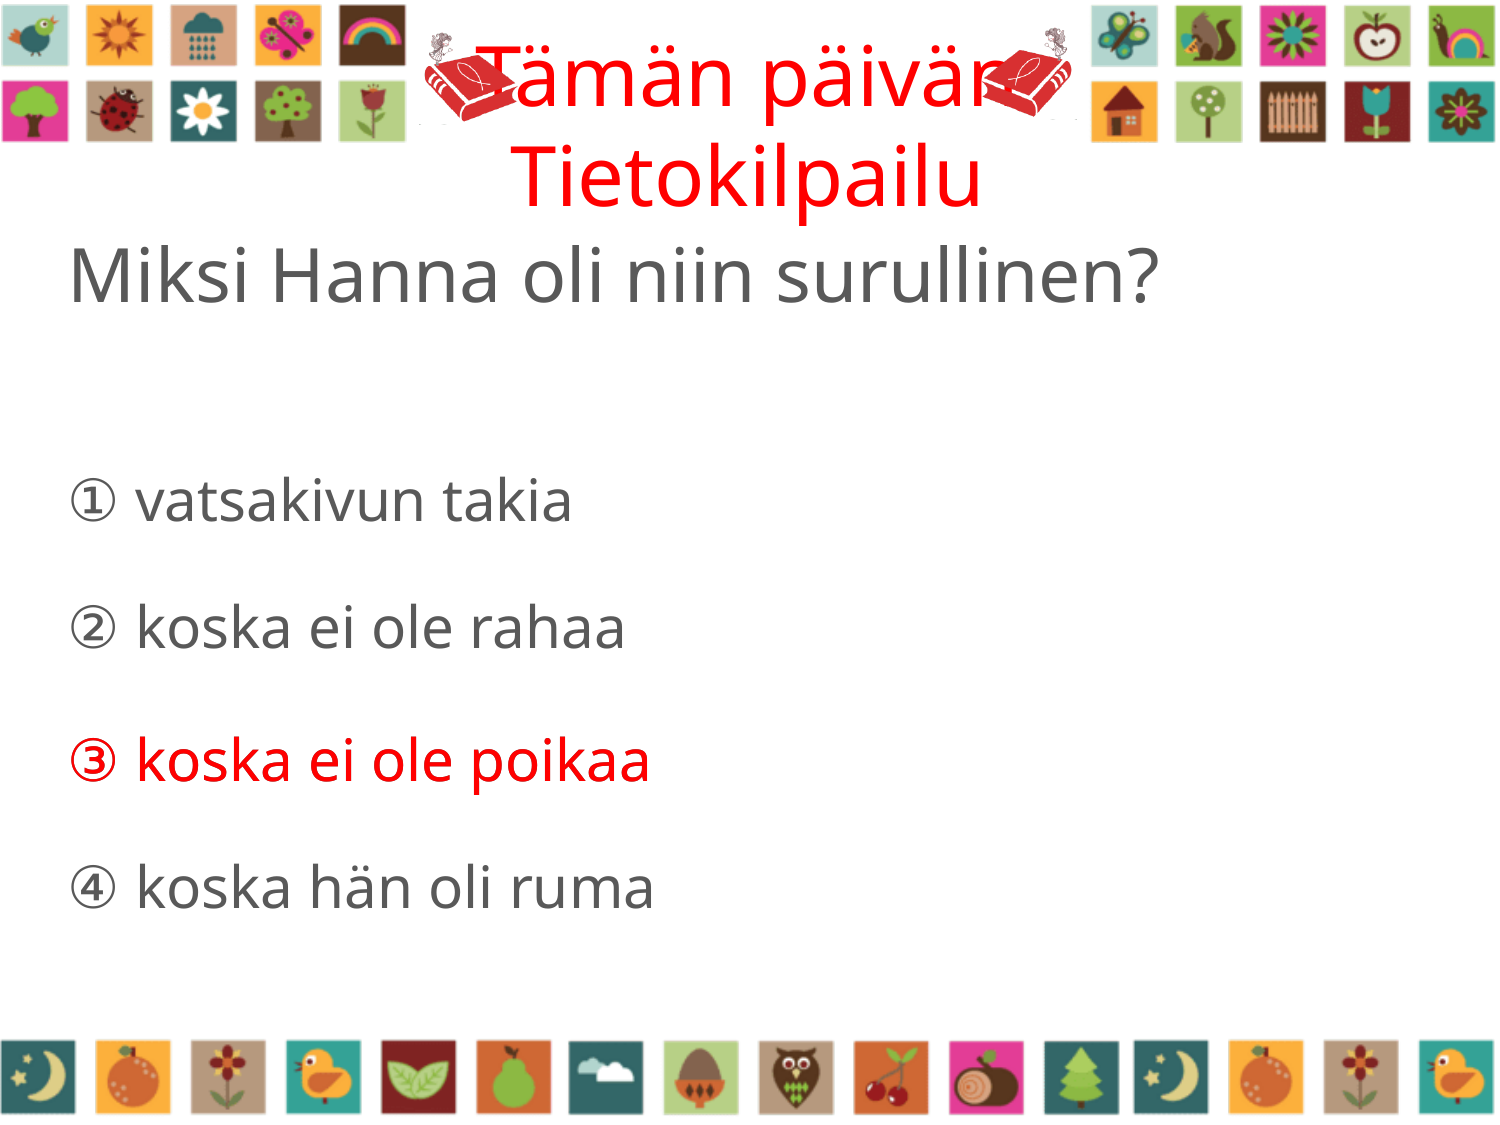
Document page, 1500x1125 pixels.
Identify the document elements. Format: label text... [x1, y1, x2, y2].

text_box Miksi Hanna oli niin surullinen? [53, 219, 1436, 325]
text_box ② koska ei ole rahaa [53, 582, 1436, 668]
text_box ① vatsakivun takia [53, 456, 1436, 541]
text_box Tämän päivän Tietokilpailu [414, 16, 1080, 219]
picture [950, 3, 1500, 150]
text_box ③ koska ei ole poikaa [53, 716, 1483, 801]
text_box ④ koska hän oli ruma [53, 842, 1483, 928]
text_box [0, 1028, 1500, 1118]
picture [0, 3, 550, 150]
